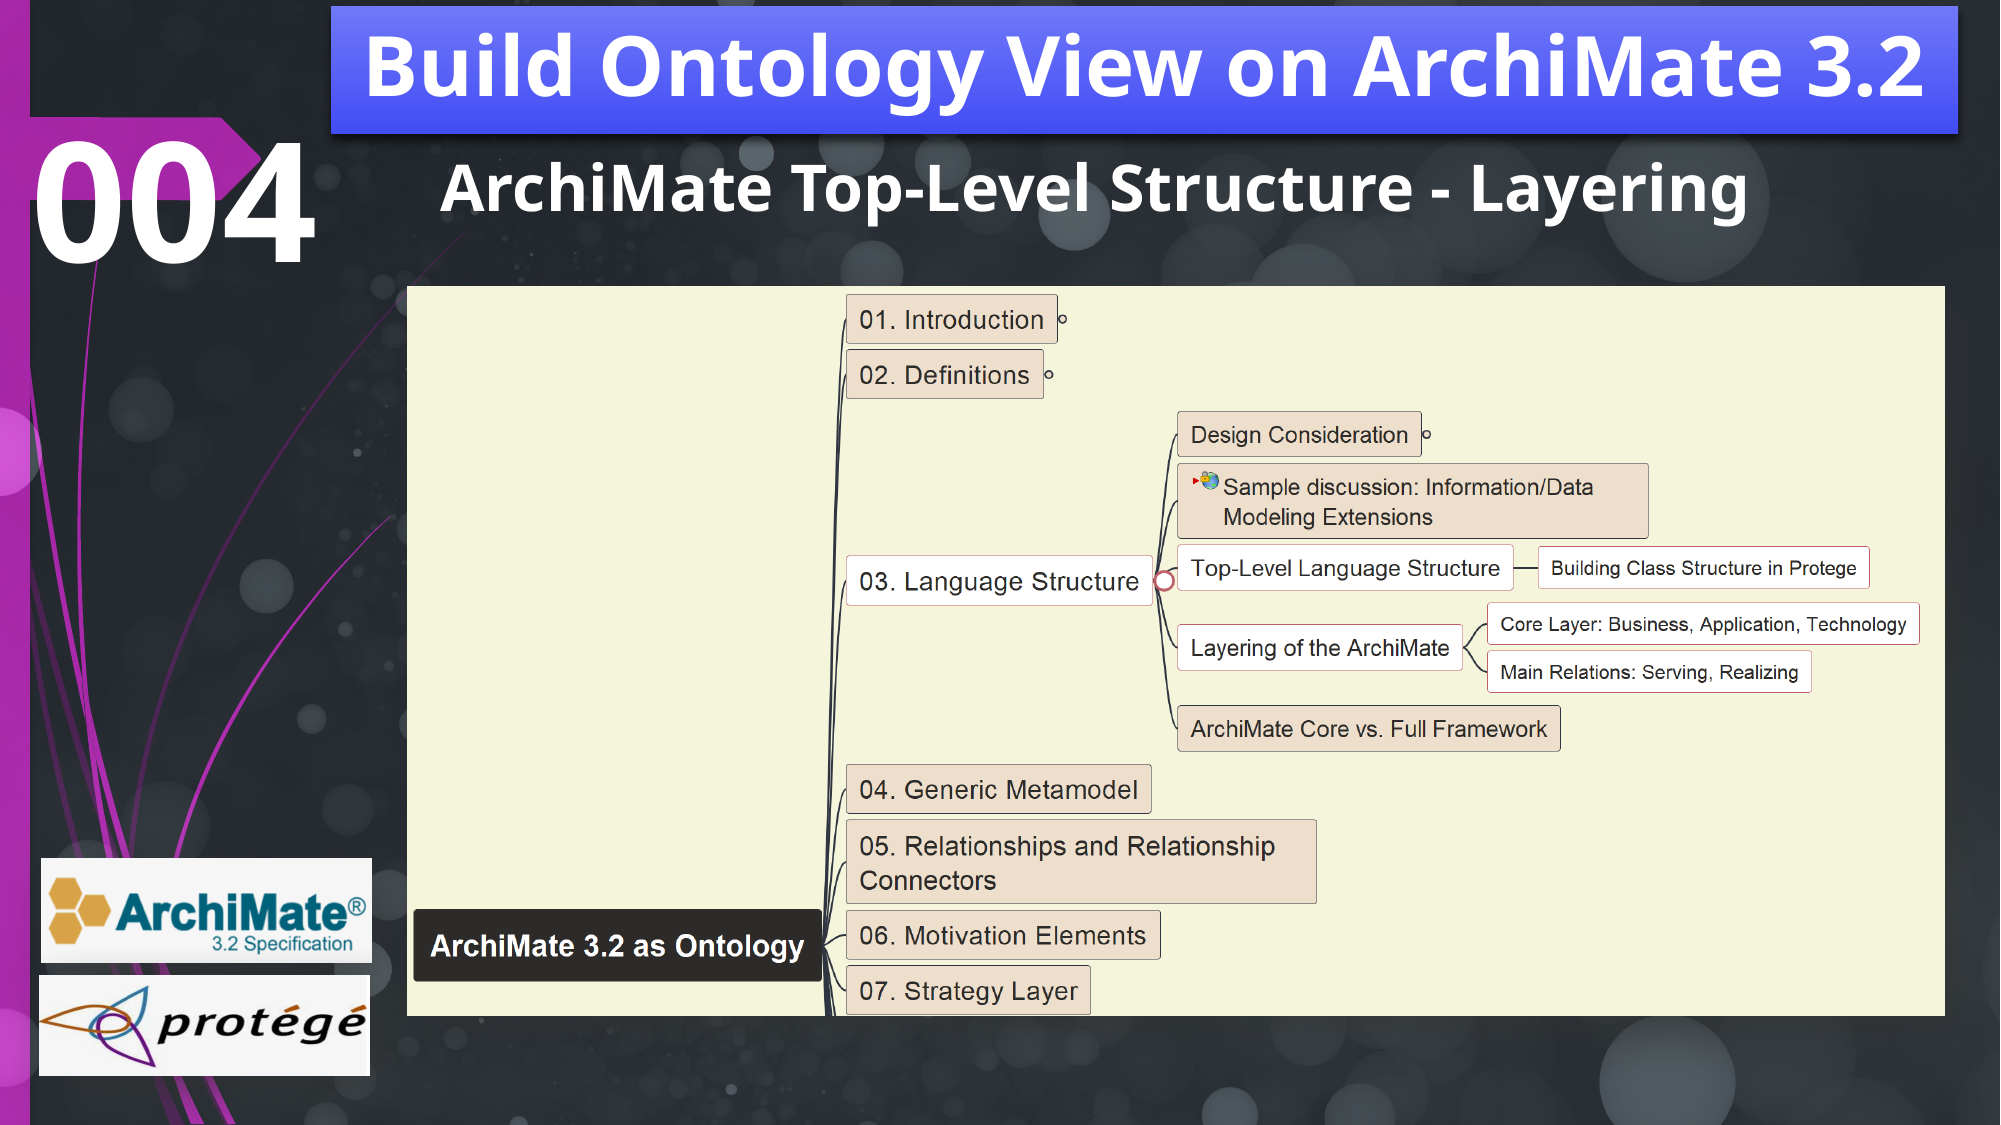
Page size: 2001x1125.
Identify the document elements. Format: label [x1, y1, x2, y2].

picture [0, 0, 2000, 1125]
list [407, 286, 1945, 1017]
